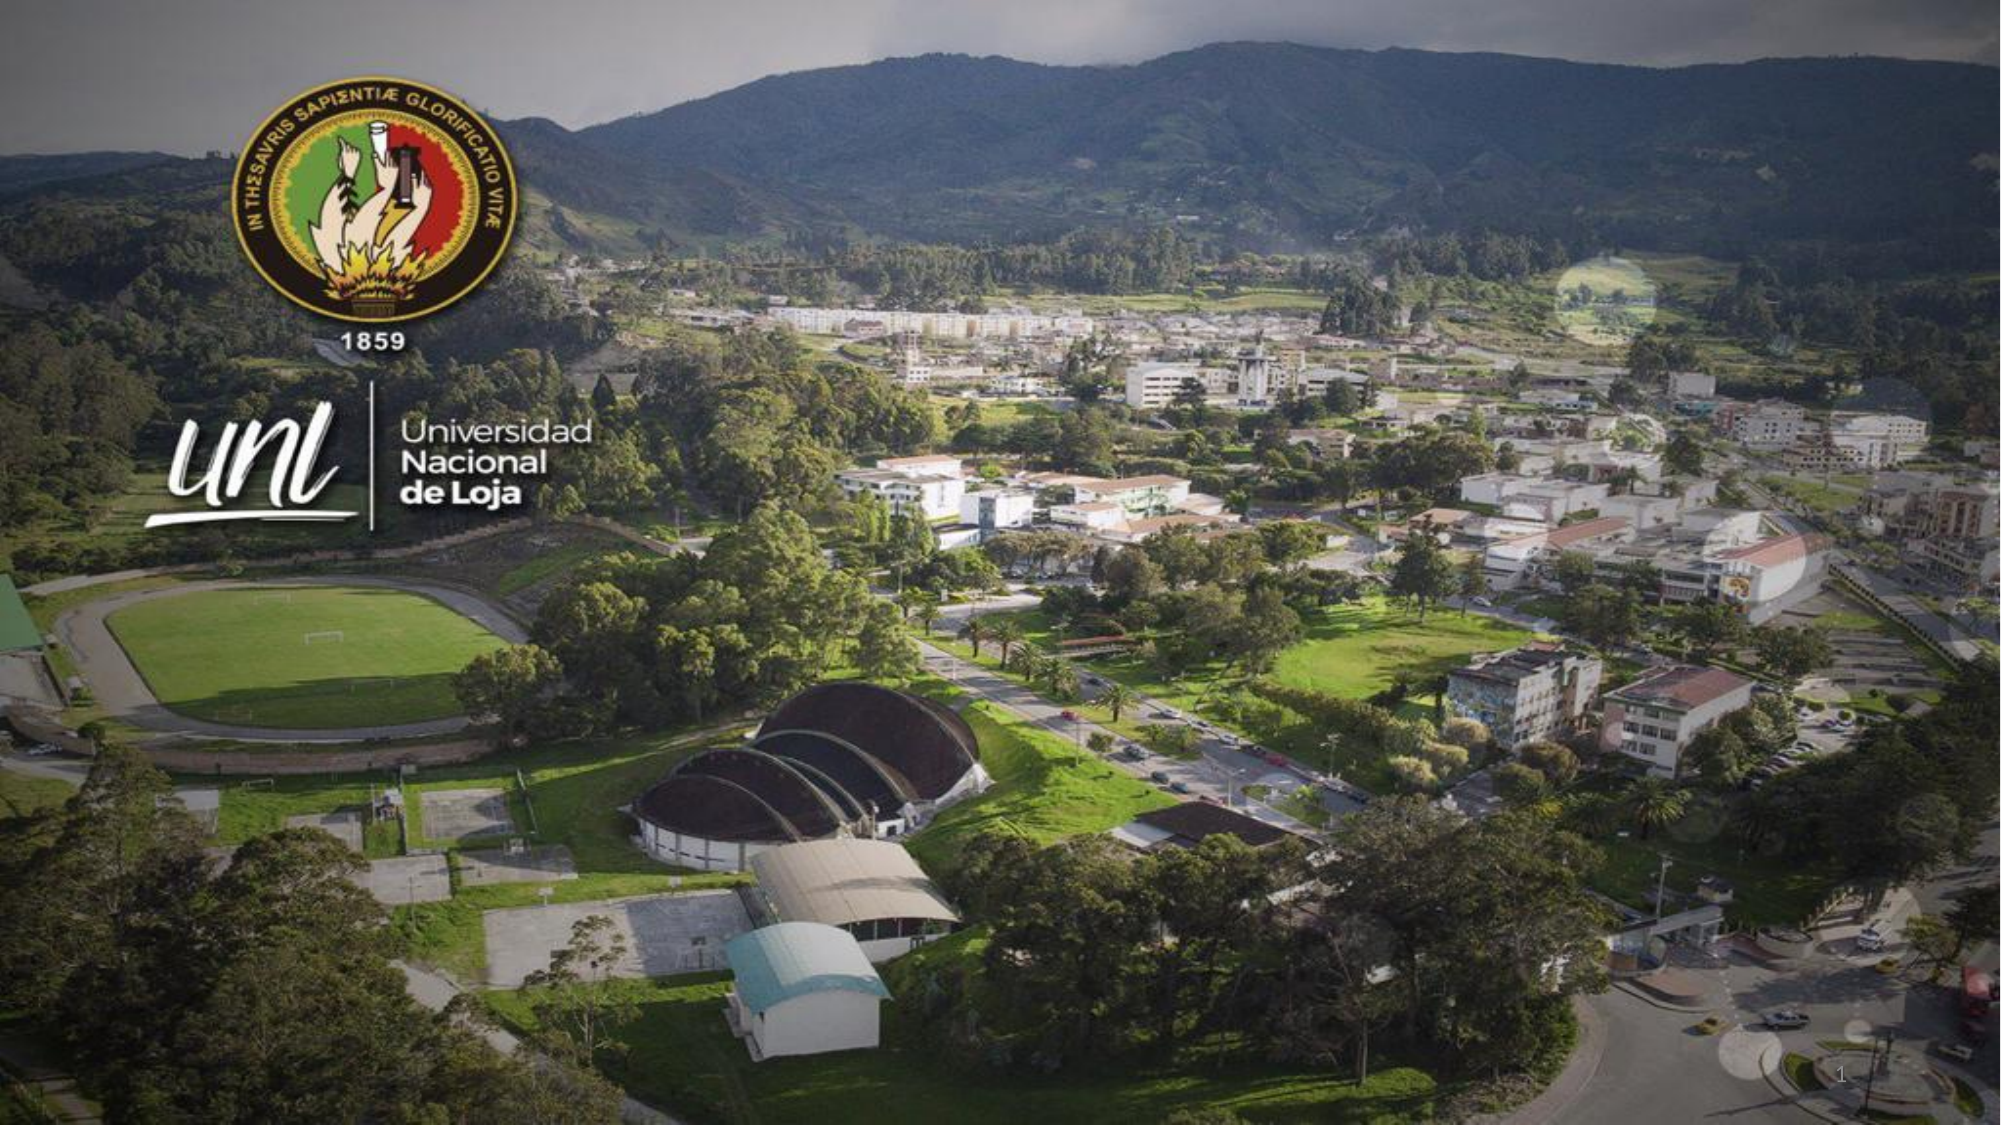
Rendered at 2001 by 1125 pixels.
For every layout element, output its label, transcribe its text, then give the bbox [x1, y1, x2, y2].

picture [0, 0, 2001, 1125]
text_box 1 [1412, 1042, 1863, 1103]
